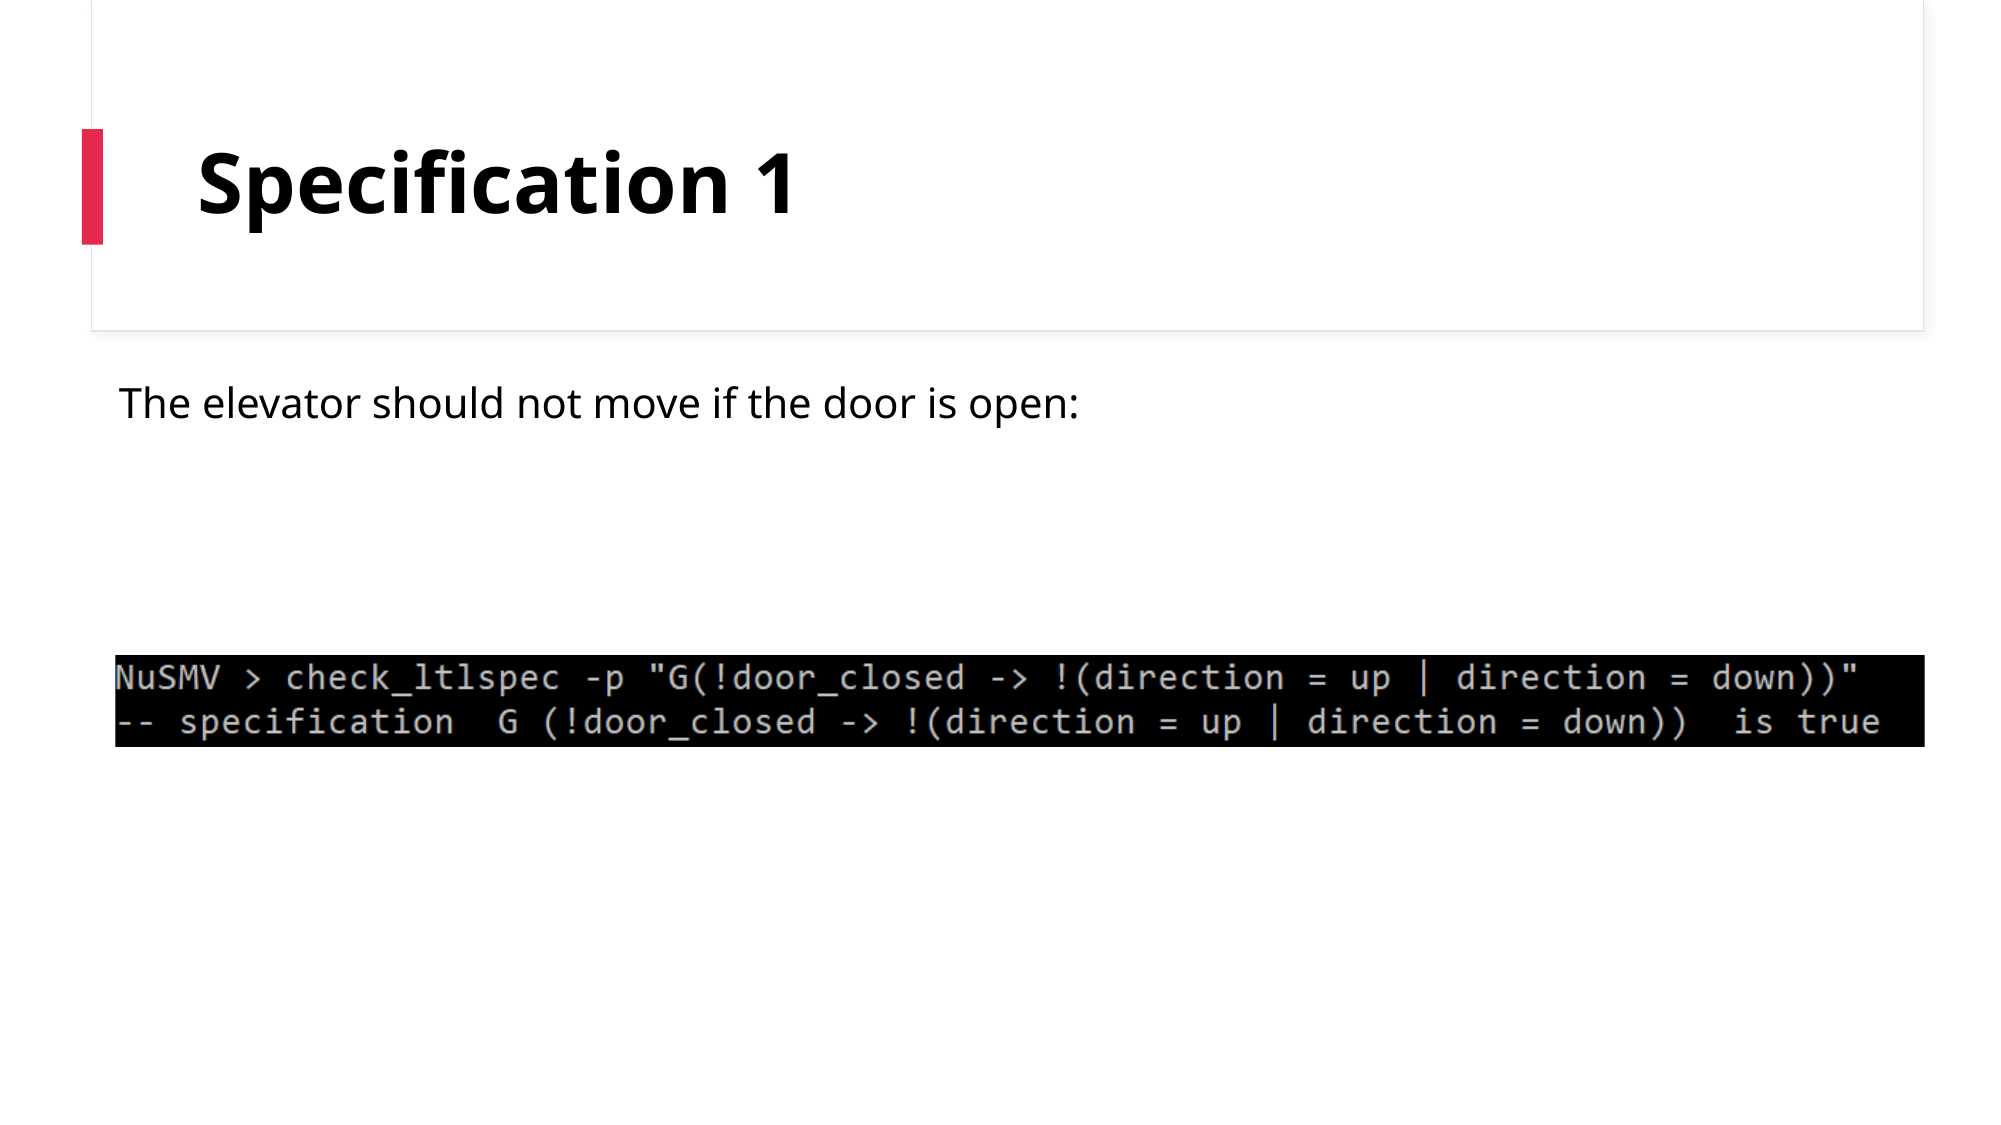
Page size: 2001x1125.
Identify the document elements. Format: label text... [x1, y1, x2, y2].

title Specification 1 [183, 90, 1851, 284]
picture [115, 655, 1925, 747]
